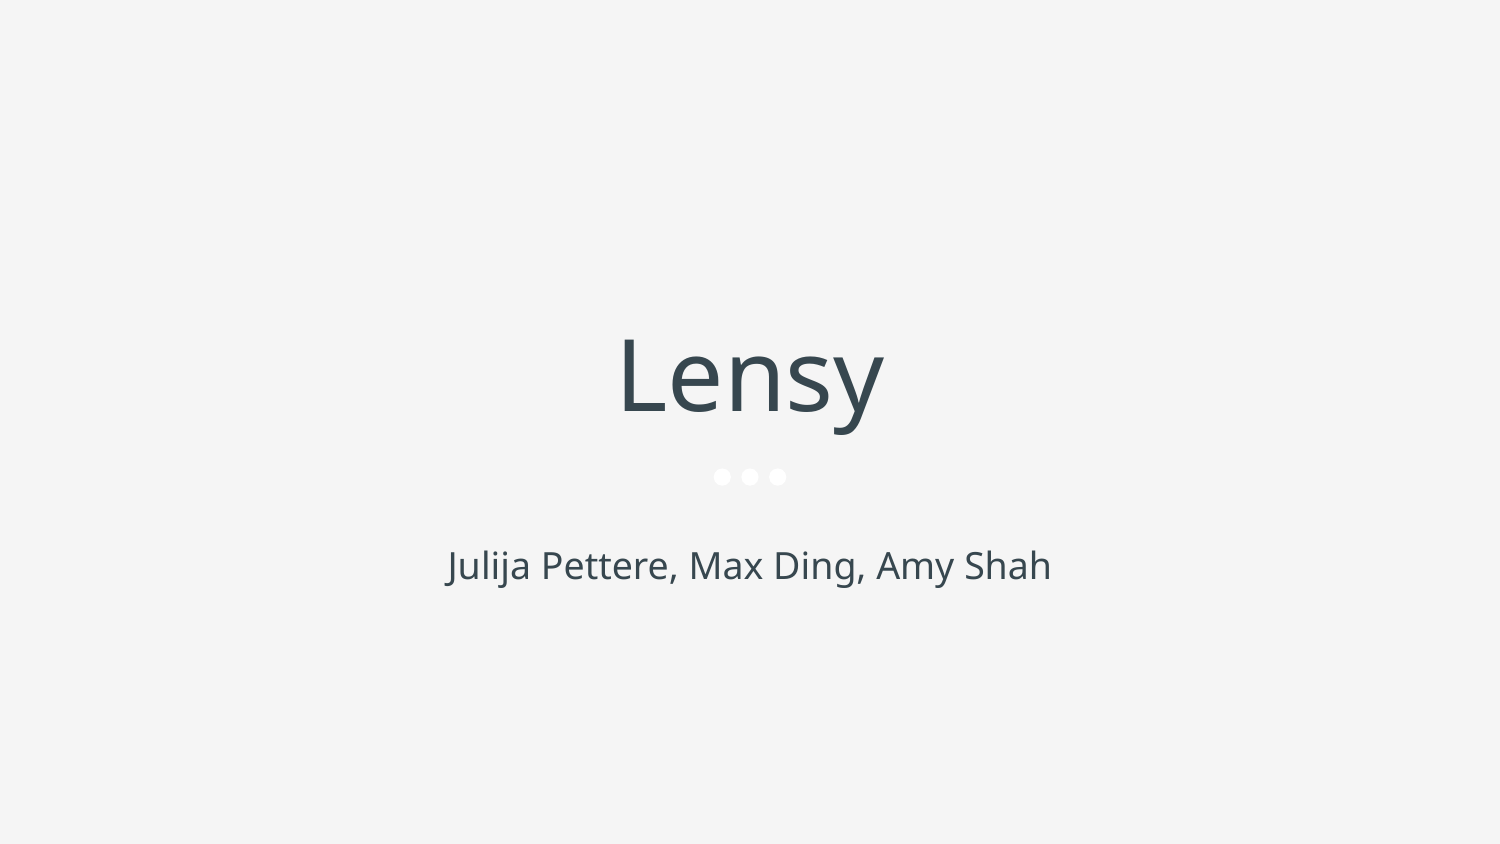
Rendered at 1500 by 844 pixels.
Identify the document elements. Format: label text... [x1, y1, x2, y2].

title Lensy [110, 162, 1390, 447]
subtitle Julija Pettere, Max Ding, Amy Shah [110, 520, 1390, 651]
